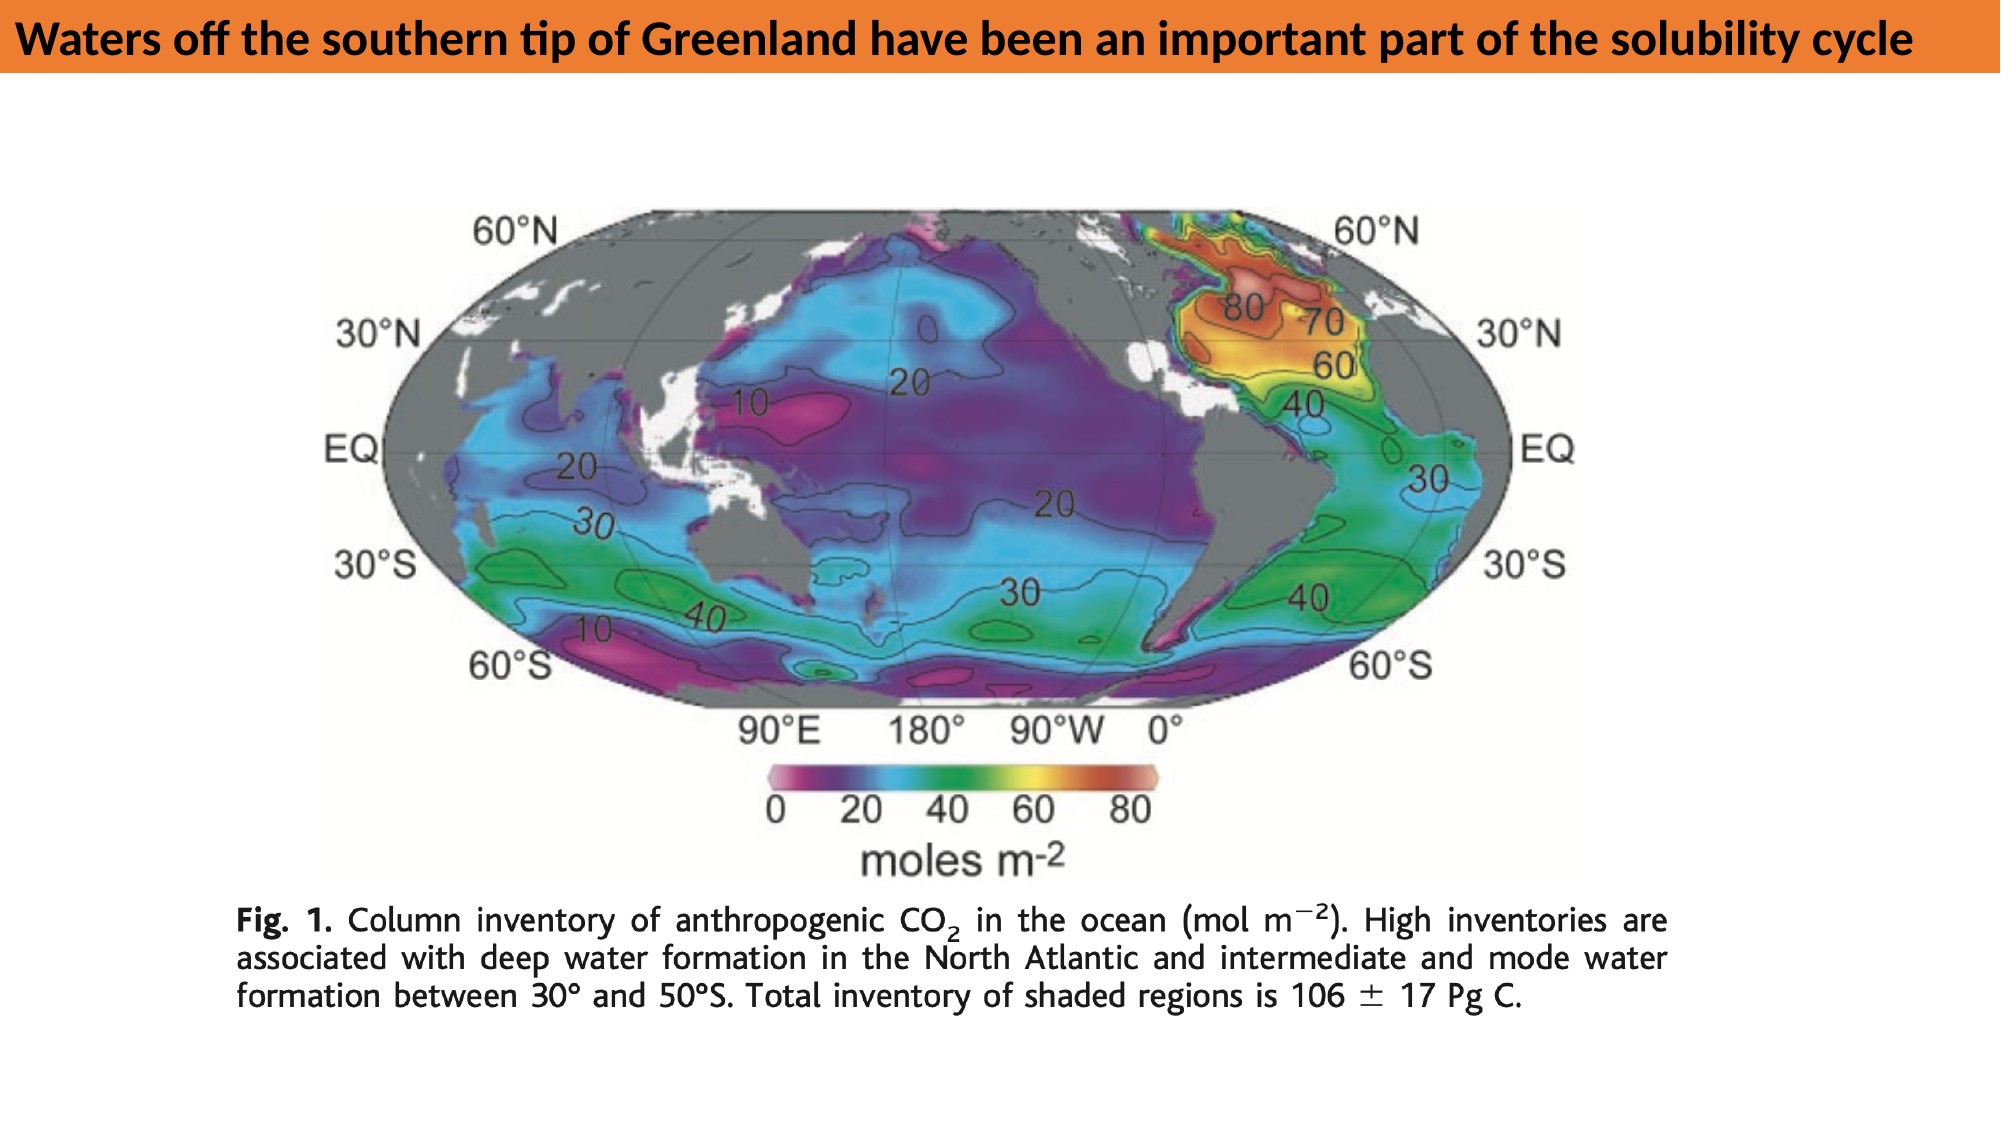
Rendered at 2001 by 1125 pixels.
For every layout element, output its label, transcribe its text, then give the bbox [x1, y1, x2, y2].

text_box Waters off the southern tip of Greenland have been an important part of the solubility cycle [0, 0, 2000, 73]
picture [216, 154, 1686, 1031]
